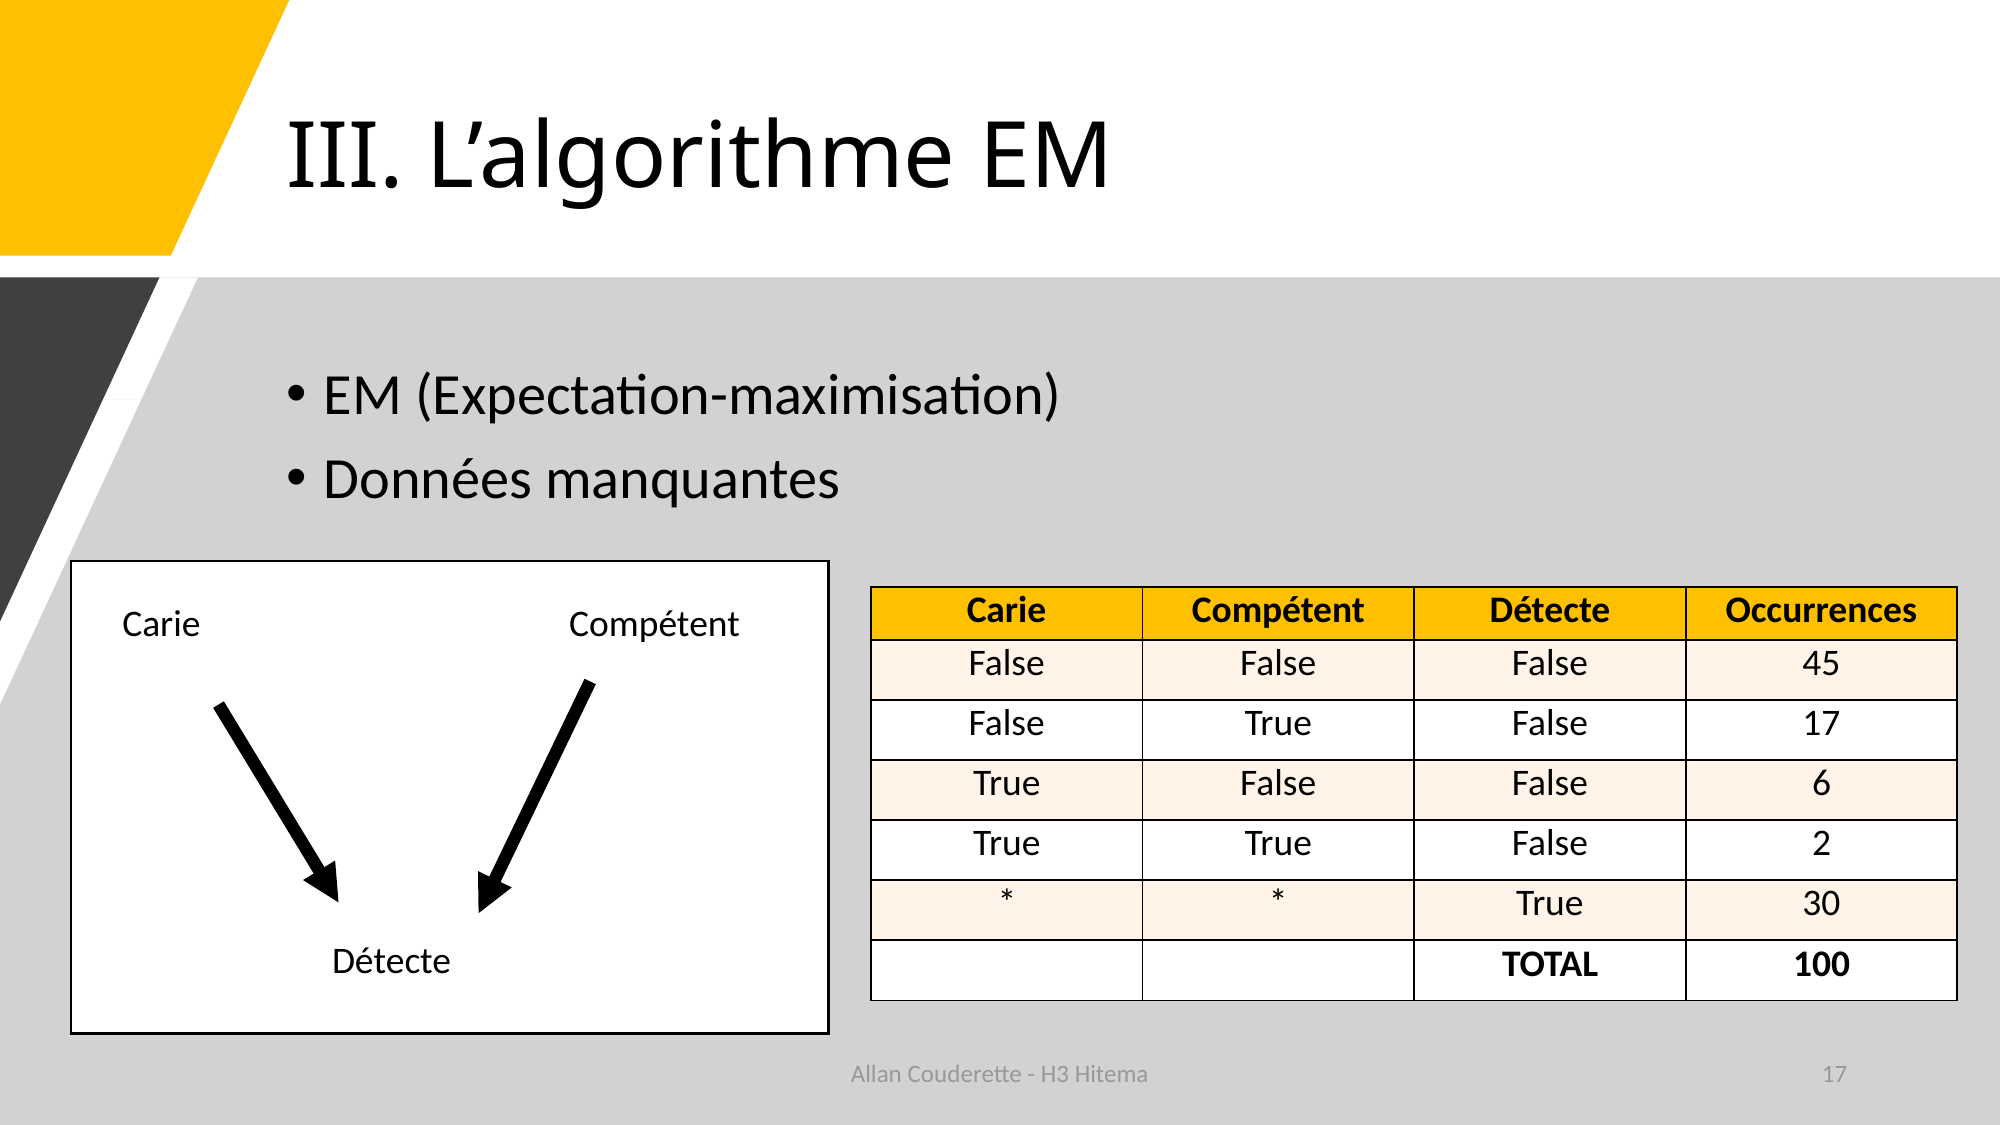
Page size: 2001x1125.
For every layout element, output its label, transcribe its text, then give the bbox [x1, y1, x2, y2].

table_cell 2 [1687, 821, 1956, 879]
title L’algorithme EM [271, 60, 1808, 255]
list EM (Expectation-maximisation) Données manquantes [271, 356, 1808, 1020]
footer Allan Couderette - H3 Hitema [662, 1042, 1338, 1103]
table_header Carie [872, 588, 1142, 639]
table_cell False [1415, 641, 1685, 699]
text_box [71, 560, 829, 1034]
table_header Compétent [1143, 588, 1413, 639]
table_header Occurrences [1687, 588, 1956, 639]
table_cell 45 [1687, 641, 1956, 699]
text_box [0, 0, 291, 257]
table_cell False [1415, 701, 1685, 759]
table_cell 100 [1687, 941, 1956, 1000]
table_cell False [872, 641, 1142, 699]
table_cell True [872, 821, 1142, 879]
table_cell False [1415, 761, 1685, 819]
table_cell 6 [1687, 761, 1956, 819]
table_cell [1143, 941, 1413, 1000]
table_cell False [1143, 641, 1413, 699]
table_cell 17 [1687, 701, 1956, 759]
table_cell False [1415, 821, 1685, 879]
table_cell False [872, 701, 1142, 759]
table_cell True [872, 761, 1142, 819]
table_cell [872, 941, 1142, 1000]
text_box [0, 276, 162, 622]
table_cell * [872, 881, 1142, 939]
table_cell * [1143, 881, 1413, 939]
text_box [0, 276, 2000, 1125]
table_cell TOTAL [1415, 941, 1685, 1000]
table_cell True [1415, 881, 1685, 939]
slide_number 17 [1412, 1042, 1863, 1103]
table_cell 30 [1687, 881, 1956, 939]
table_header Détecte [1415, 588, 1685, 639]
table_cell False [1143, 761, 1413, 819]
table_cell True [1143, 821, 1413, 879]
table_cell True [1143, 701, 1413, 759]
